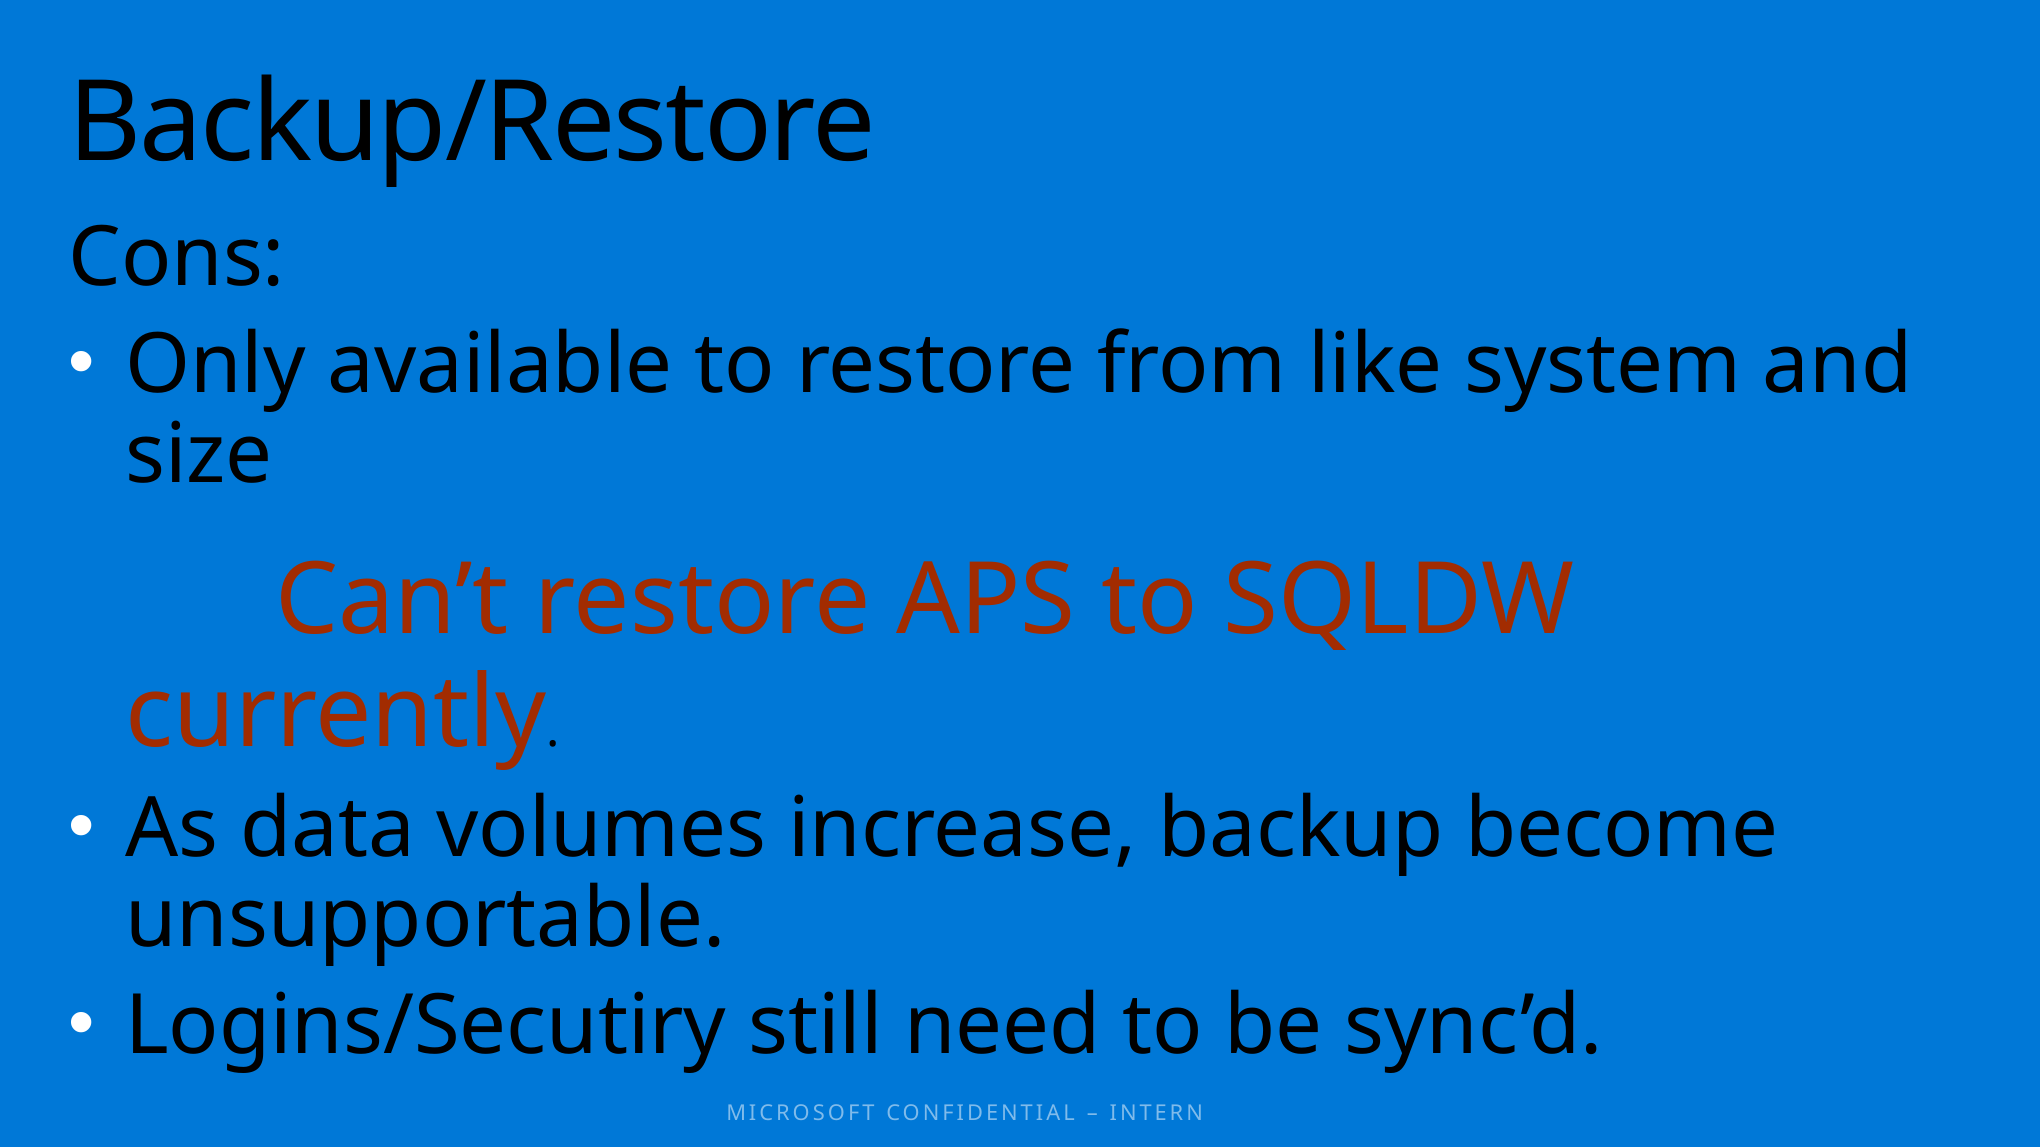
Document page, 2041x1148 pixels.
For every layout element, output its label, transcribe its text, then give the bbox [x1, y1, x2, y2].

title Backup/Restore [45, 48, 1996, 199]
list Cons: Only available to restore from like system and size Can’t restore APS to SQLDW currently. As data volumes increase, backup become unsupportable. Logins/Secutiry still need to be sync’d. [45, 199, 1996, 911]
